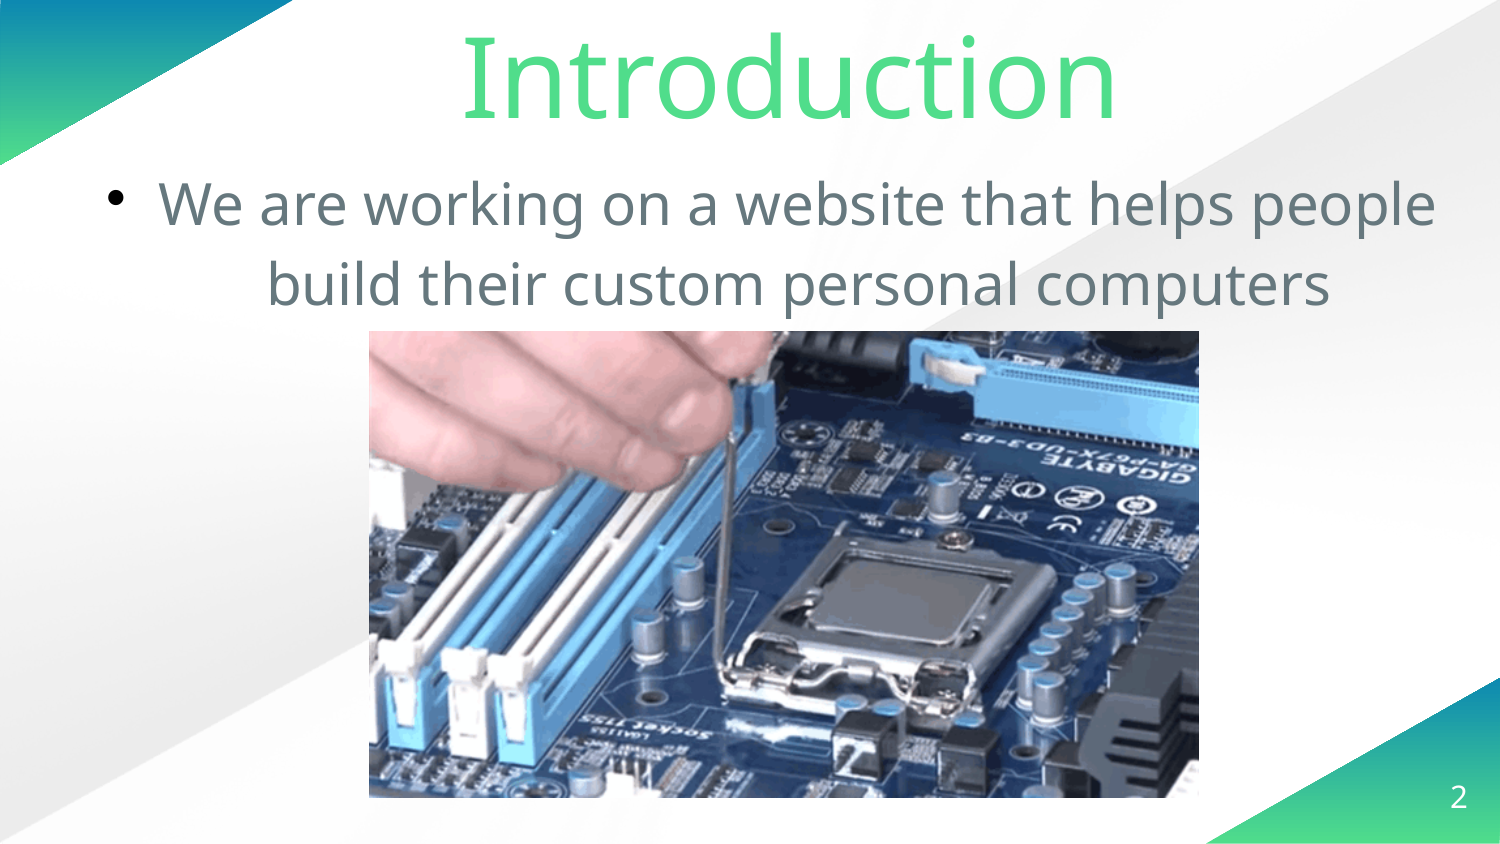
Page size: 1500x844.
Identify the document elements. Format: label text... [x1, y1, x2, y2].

picture [369, 331, 1199, 799]
text_box We are working on a website that helps people build their custom personal computers [64, 156, 1462, 347]
text_box Introduction [461, 21, 1157, 143]
text_box 2 [1378, 766, 1469, 831]
